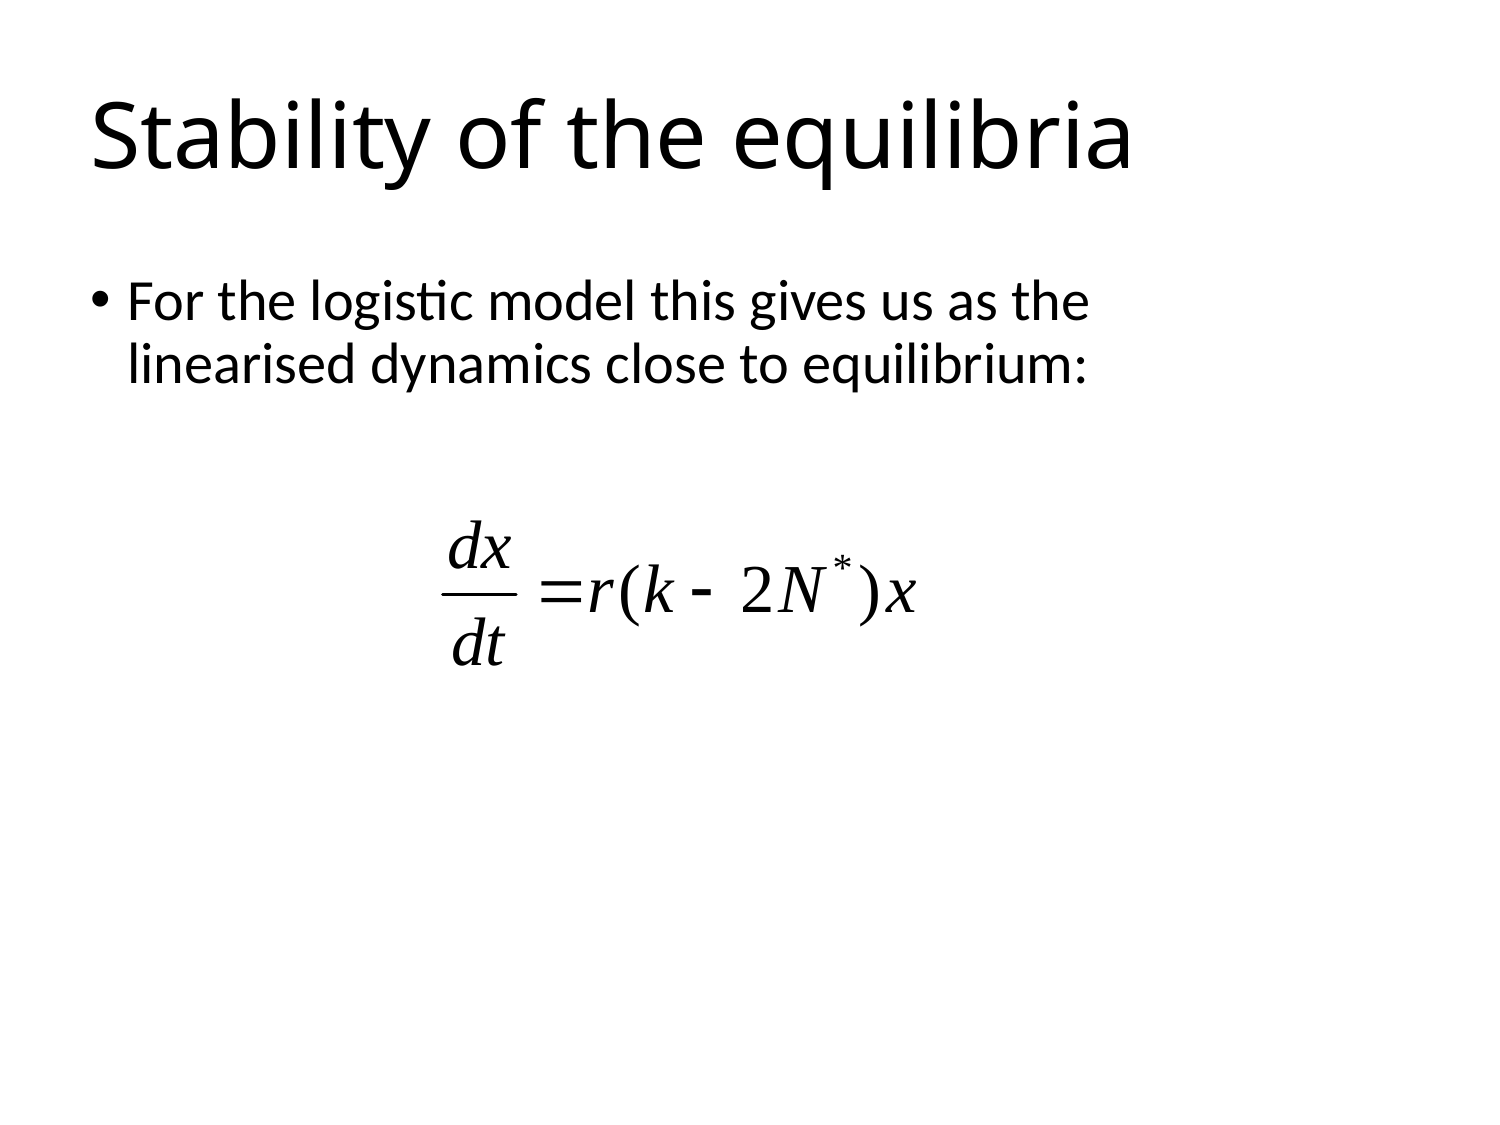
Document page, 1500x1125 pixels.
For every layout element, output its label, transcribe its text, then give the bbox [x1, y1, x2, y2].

title Stability of the equilibria [75, 45, 1425, 233]
list For the logistic model this gives us as the linearised dynamics close to equilibrium: [75, 262, 1341, 1005]
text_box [430, 503, 929, 681]
